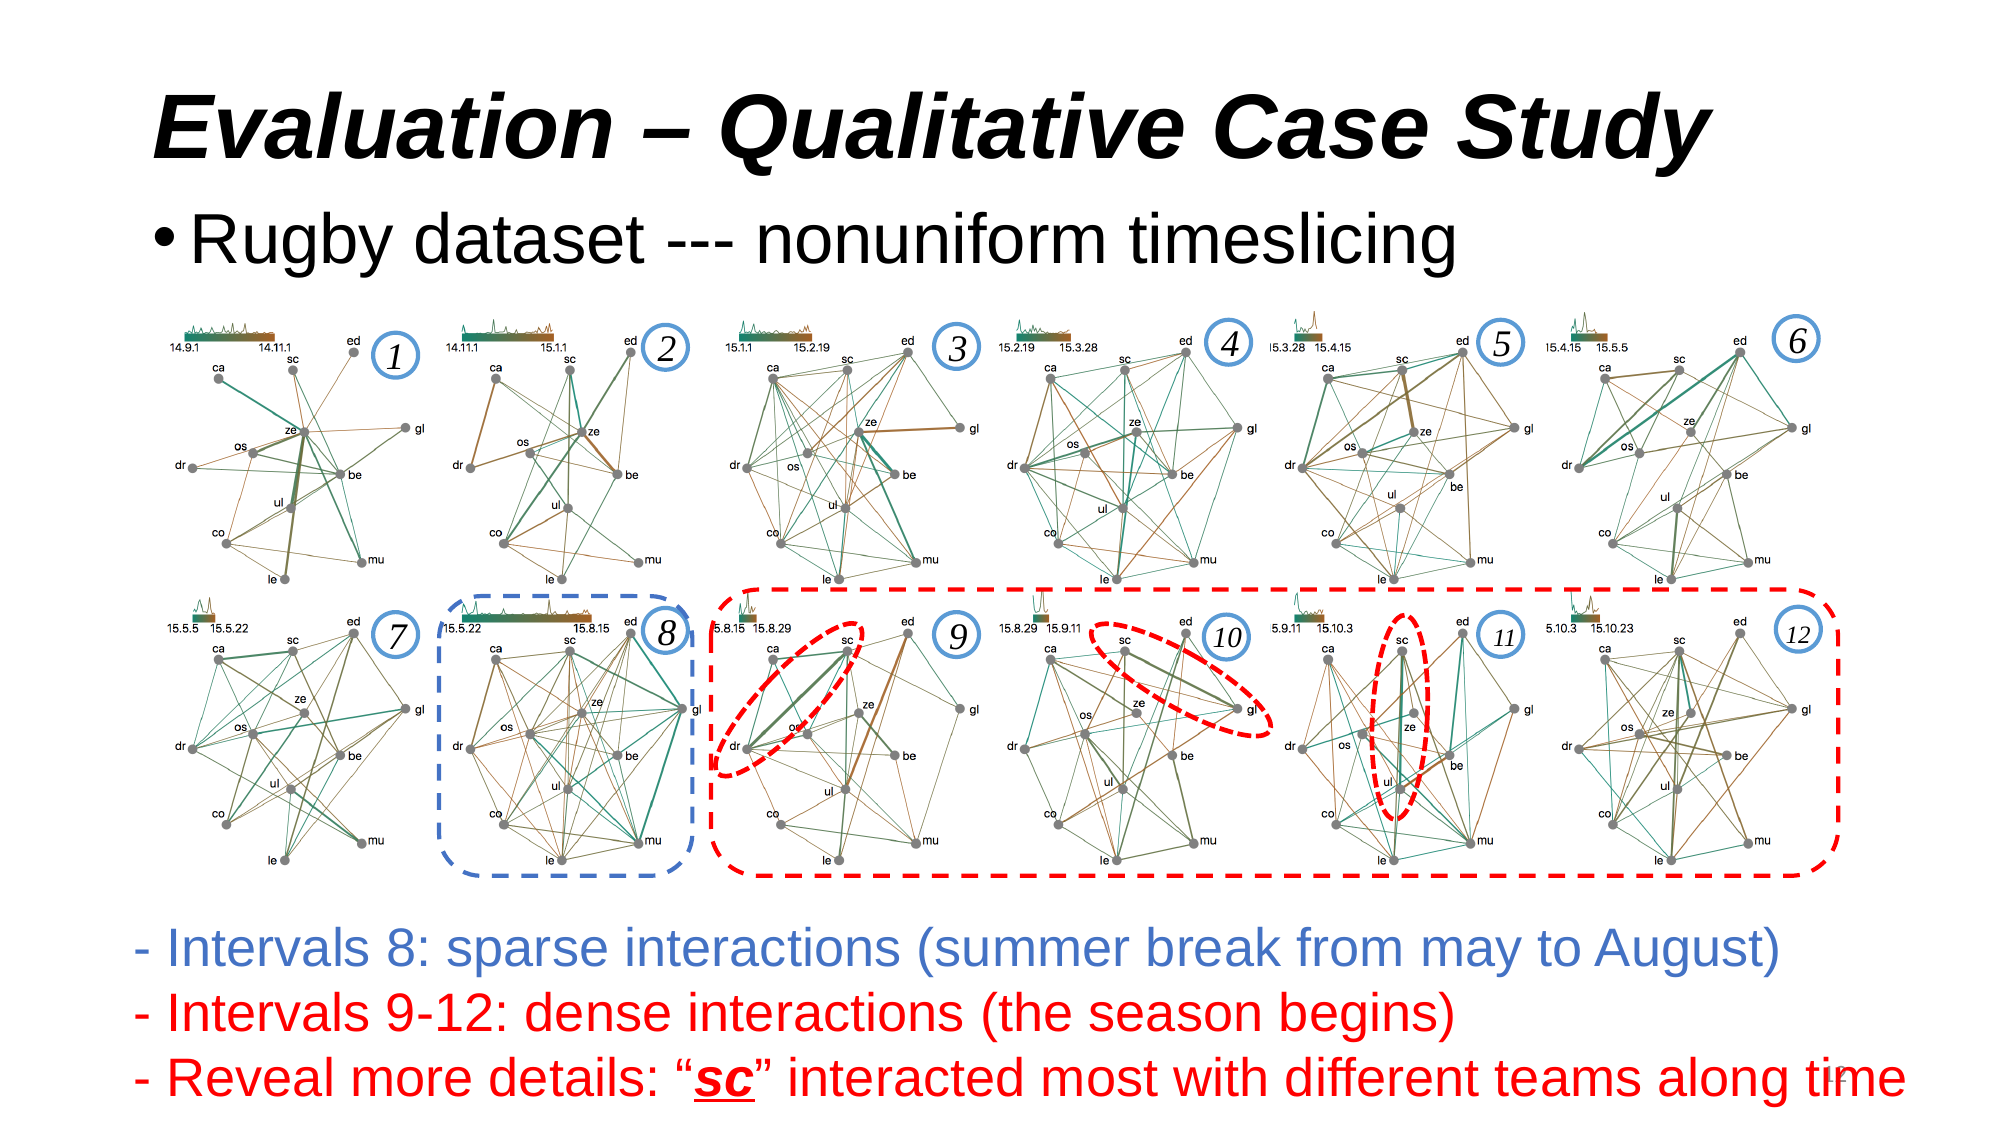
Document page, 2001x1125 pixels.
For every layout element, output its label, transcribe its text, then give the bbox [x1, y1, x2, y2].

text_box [1478, 611, 1546, 660]
picture [163, 307, 1815, 876]
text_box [1478, 311, 1524, 373]
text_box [642, 600, 688, 661]
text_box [933, 604, 979, 665]
list Rugby dataset --- nonuniform timeslicing [137, 194, 1953, 904]
text_box [1815, 595, 1828, 606]
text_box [1773, 308, 1819, 369]
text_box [1197, 611, 1266, 662]
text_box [373, 604, 419, 665]
text_box [1815, 657, 1840, 871]
title Evaluation – Qualitative Case Study [137, 20, 1863, 194]
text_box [1206, 311, 1252, 373]
text_box - Intervals 8: sparse interactions (summer break from may to August) - Intervals 9-12: dense interactions (the season begins) - Reveal more details: “sc” interacted most with different teams along time [118, 904, 2000, 1125]
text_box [933, 316, 979, 377]
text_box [1770, 606, 1858, 657]
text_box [642, 316, 688, 378]
